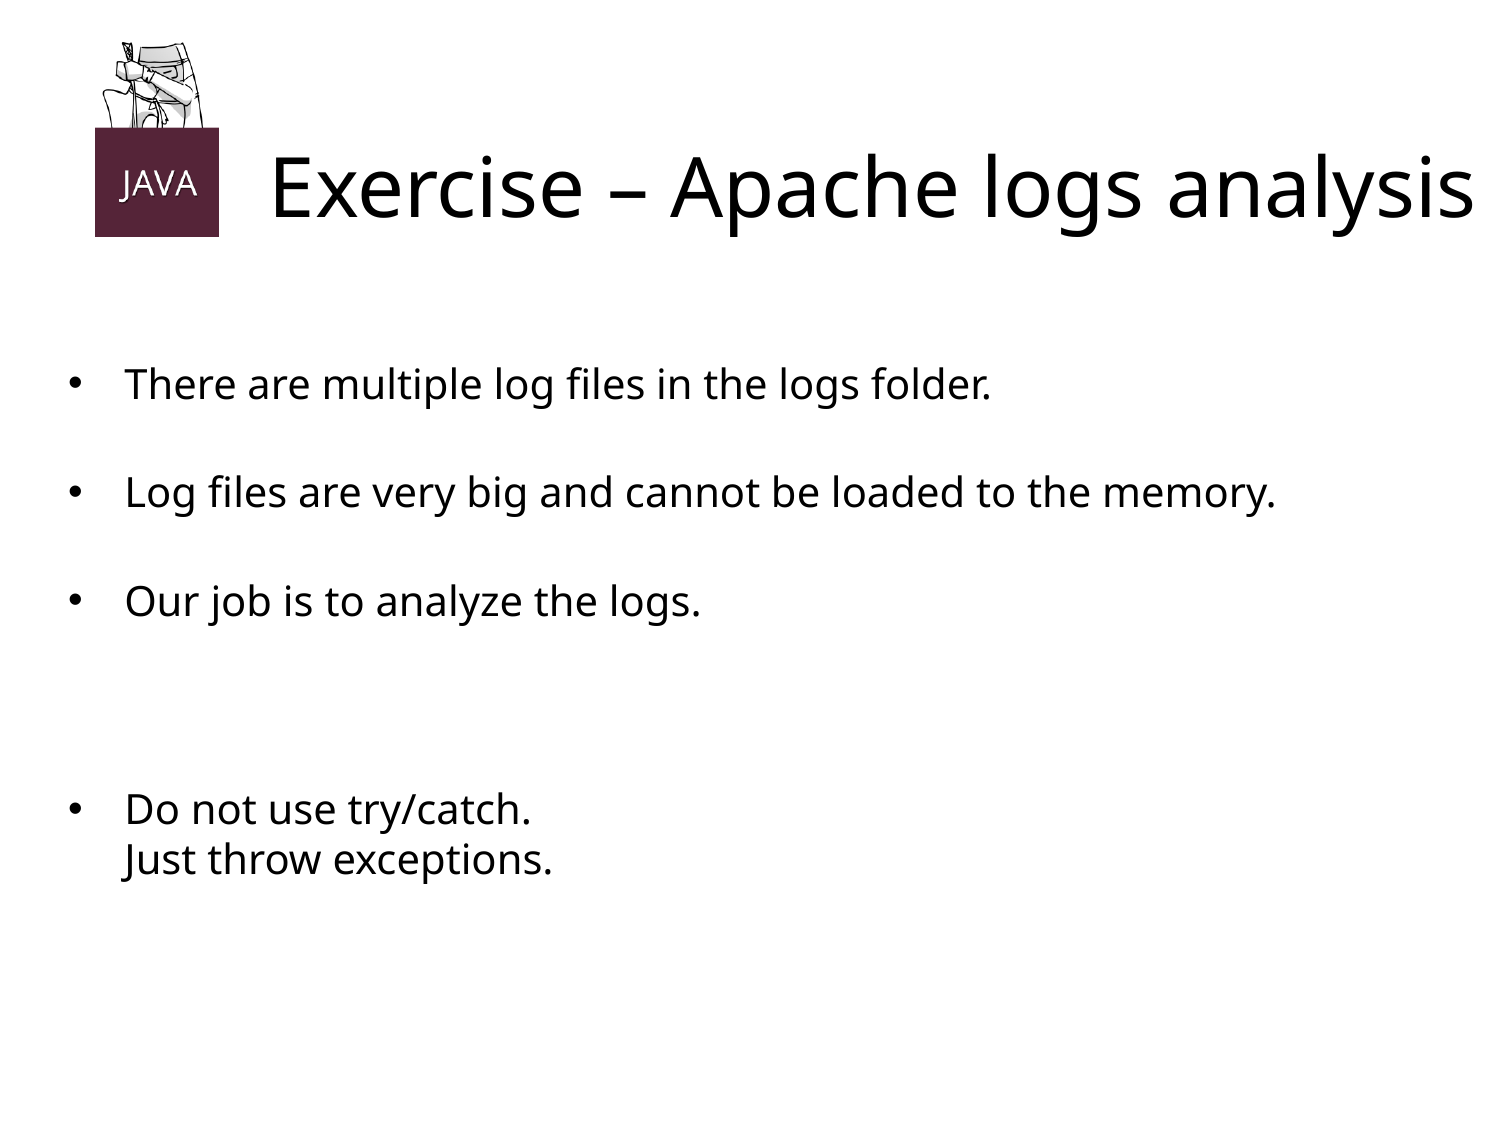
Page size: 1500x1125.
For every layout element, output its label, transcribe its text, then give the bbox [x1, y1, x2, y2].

text_box There are multiple log files in the logs folder. Log files are very big and cannot be loaded to the memory. Our job is to analyze the logs. Do not use try/catch. Just throw exceptions. [53, 350, 1447, 775]
picture [95, 42, 219, 238]
title Exercise – Apache logs analysis [253, 90, 1500, 279]
